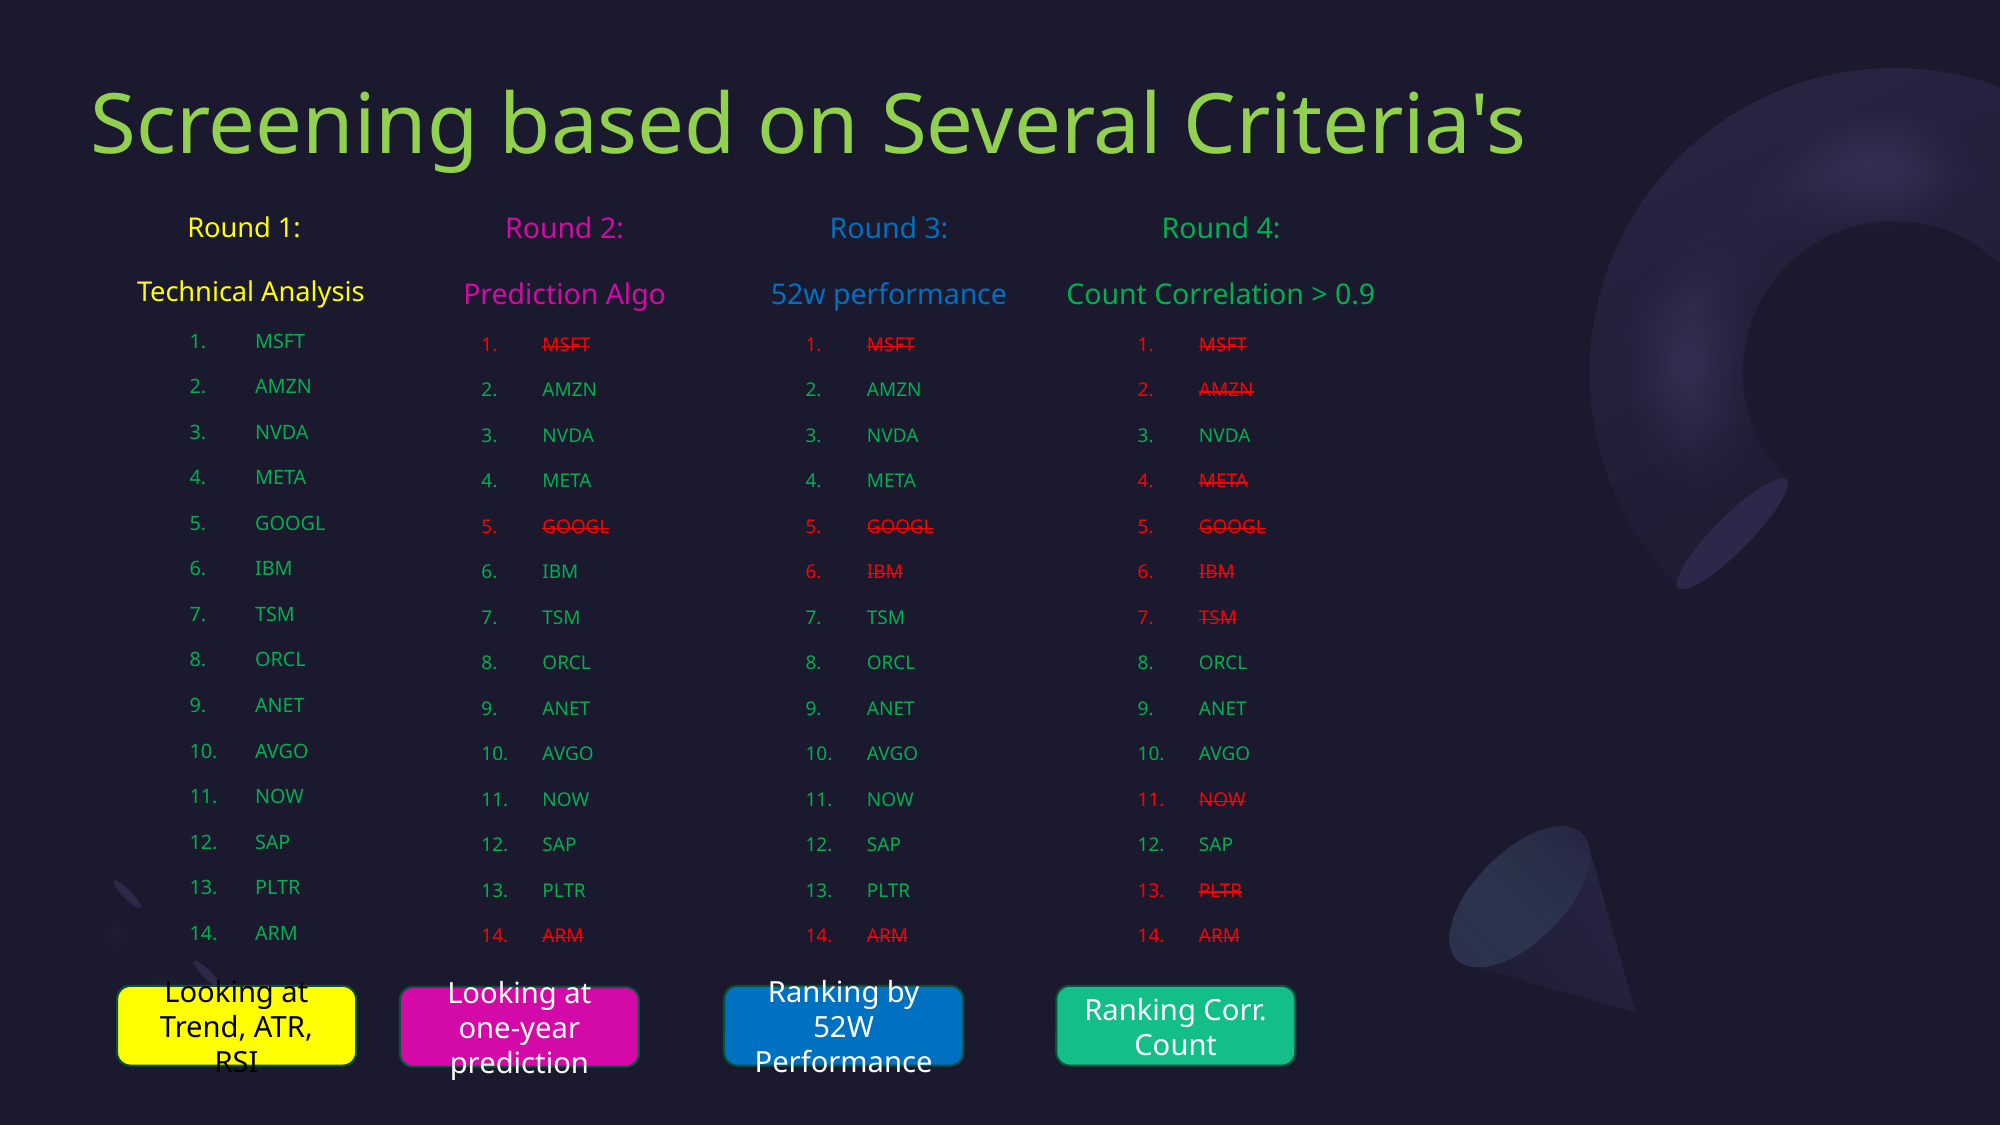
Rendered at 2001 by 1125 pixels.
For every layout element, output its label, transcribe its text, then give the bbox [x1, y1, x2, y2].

text_box Ranking Corr. Count [1055, 984, 1297, 1067]
title Screening based on Several Criteria's [90, 81, 1666, 175]
text_box Round 2: Prediction Algo MSFT AMZN NVDA META GOOGL IBM TSM ORCL ANET AVGO NOW SAP PLTR ARM [399, 206, 724, 948]
list Round 1: Technical Analysis MSFT AMZN NVDA META GOOGL IBM TSM ORCL ANET AVGO NOW SAP PLTR ARM [102, 207, 400, 949]
text_box Looking at one-year prediction [398, 985, 641, 1068]
text_box Ranking by 52W Performance [723, 984, 965, 1067]
text_box Round 4: Count Correlation > 0.9 MSFT AMZN NVDA META GOOGL IBM TSM ORCL ANET AVGO NOW SAP PLTR ARM [1056, 206, 1386, 948]
text_box Round 3: 52w performance MSFT AMZN NVDA META GOOGL IBM TSM ORCL ANET AVGO NOW SAP PLTR ARM [724, 206, 1054, 948]
text_box Looking at Trend, ATR, RSI [116, 984, 358, 1067]
